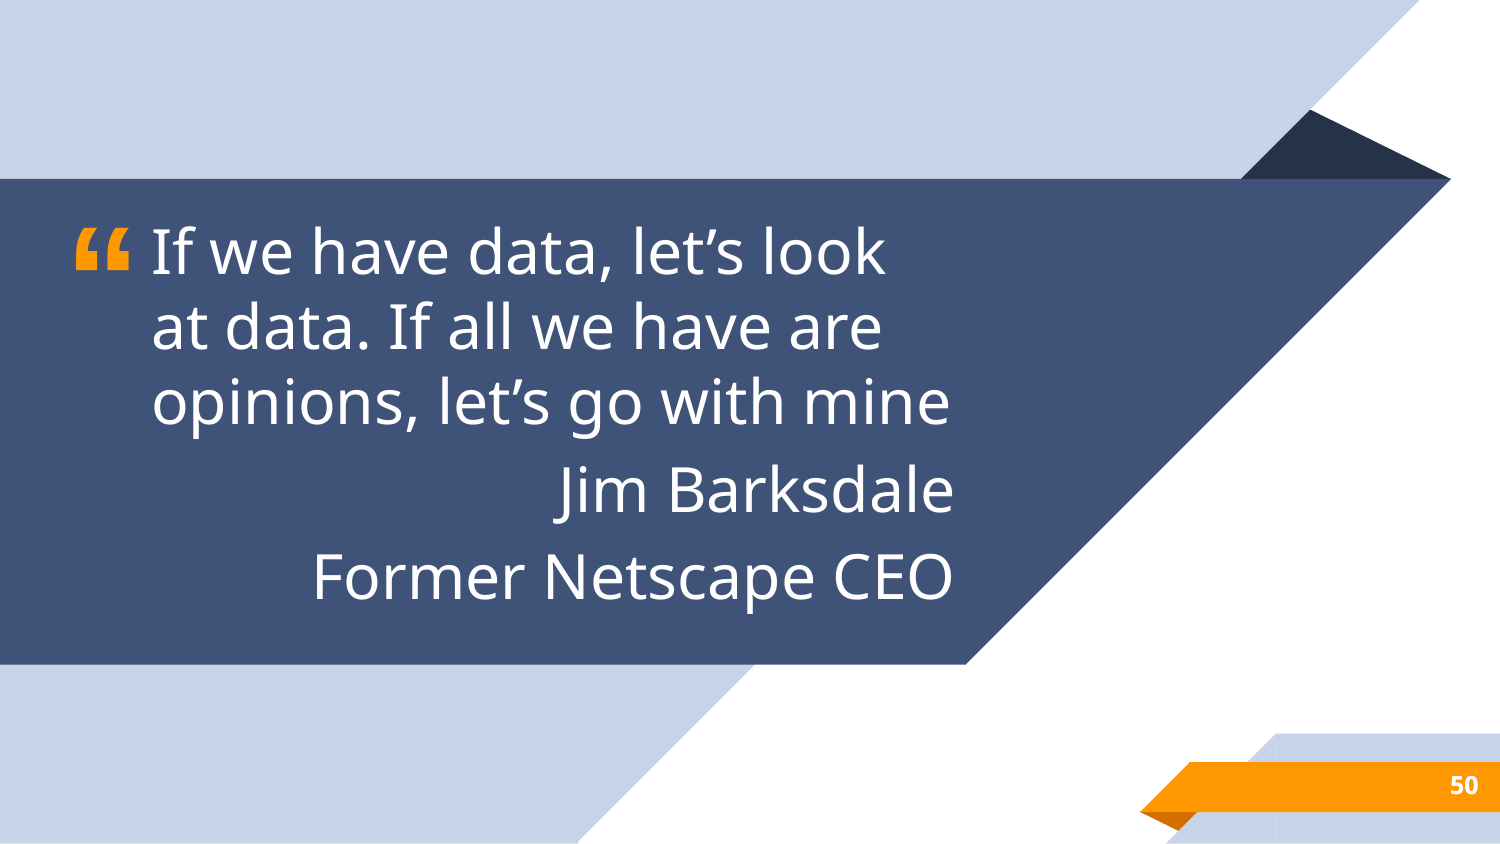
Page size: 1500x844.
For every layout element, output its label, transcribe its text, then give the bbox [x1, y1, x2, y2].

list If we have data, let’s look at data. If all we have are opinions, let’s go with mine Jim Barksdale Former Netscape CEO [136, 197, 972, 648]
slide_number 50 [1249, 760, 1494, 813]
